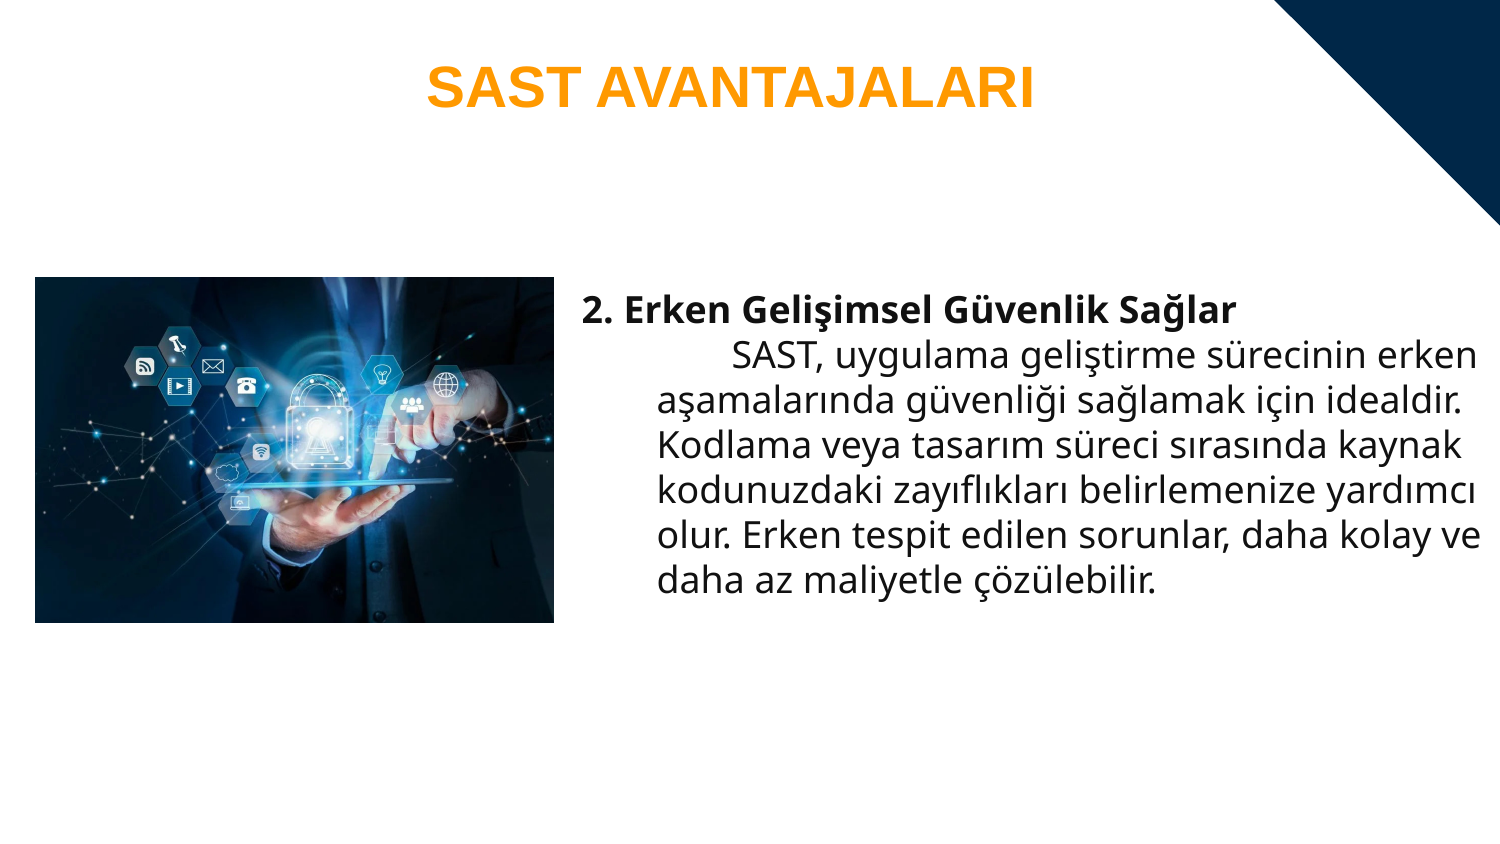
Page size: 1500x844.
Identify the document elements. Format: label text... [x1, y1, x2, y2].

text_box 2.SAST AVANTAJALARI: [267, 45, 1165, 125]
text_box [1274, 0, 1500, 226]
picture [35, 276, 555, 624]
text_box 2. Erken Gelişimsel Güvenlik Sağlar SAST, uygulama geliştirme sürecinin erken aşamalarında güvenliği sağlamak için idealdir. Kodlama veya tasarım süreci sırasında kaynak kodunuzdaki zayıflıkları belirlemenize yardımcı olur. Erken tespit edilen sorunlar, daha kolay ve daha az maliyetle çözülebilir. [566, 278, 1500, 609]
